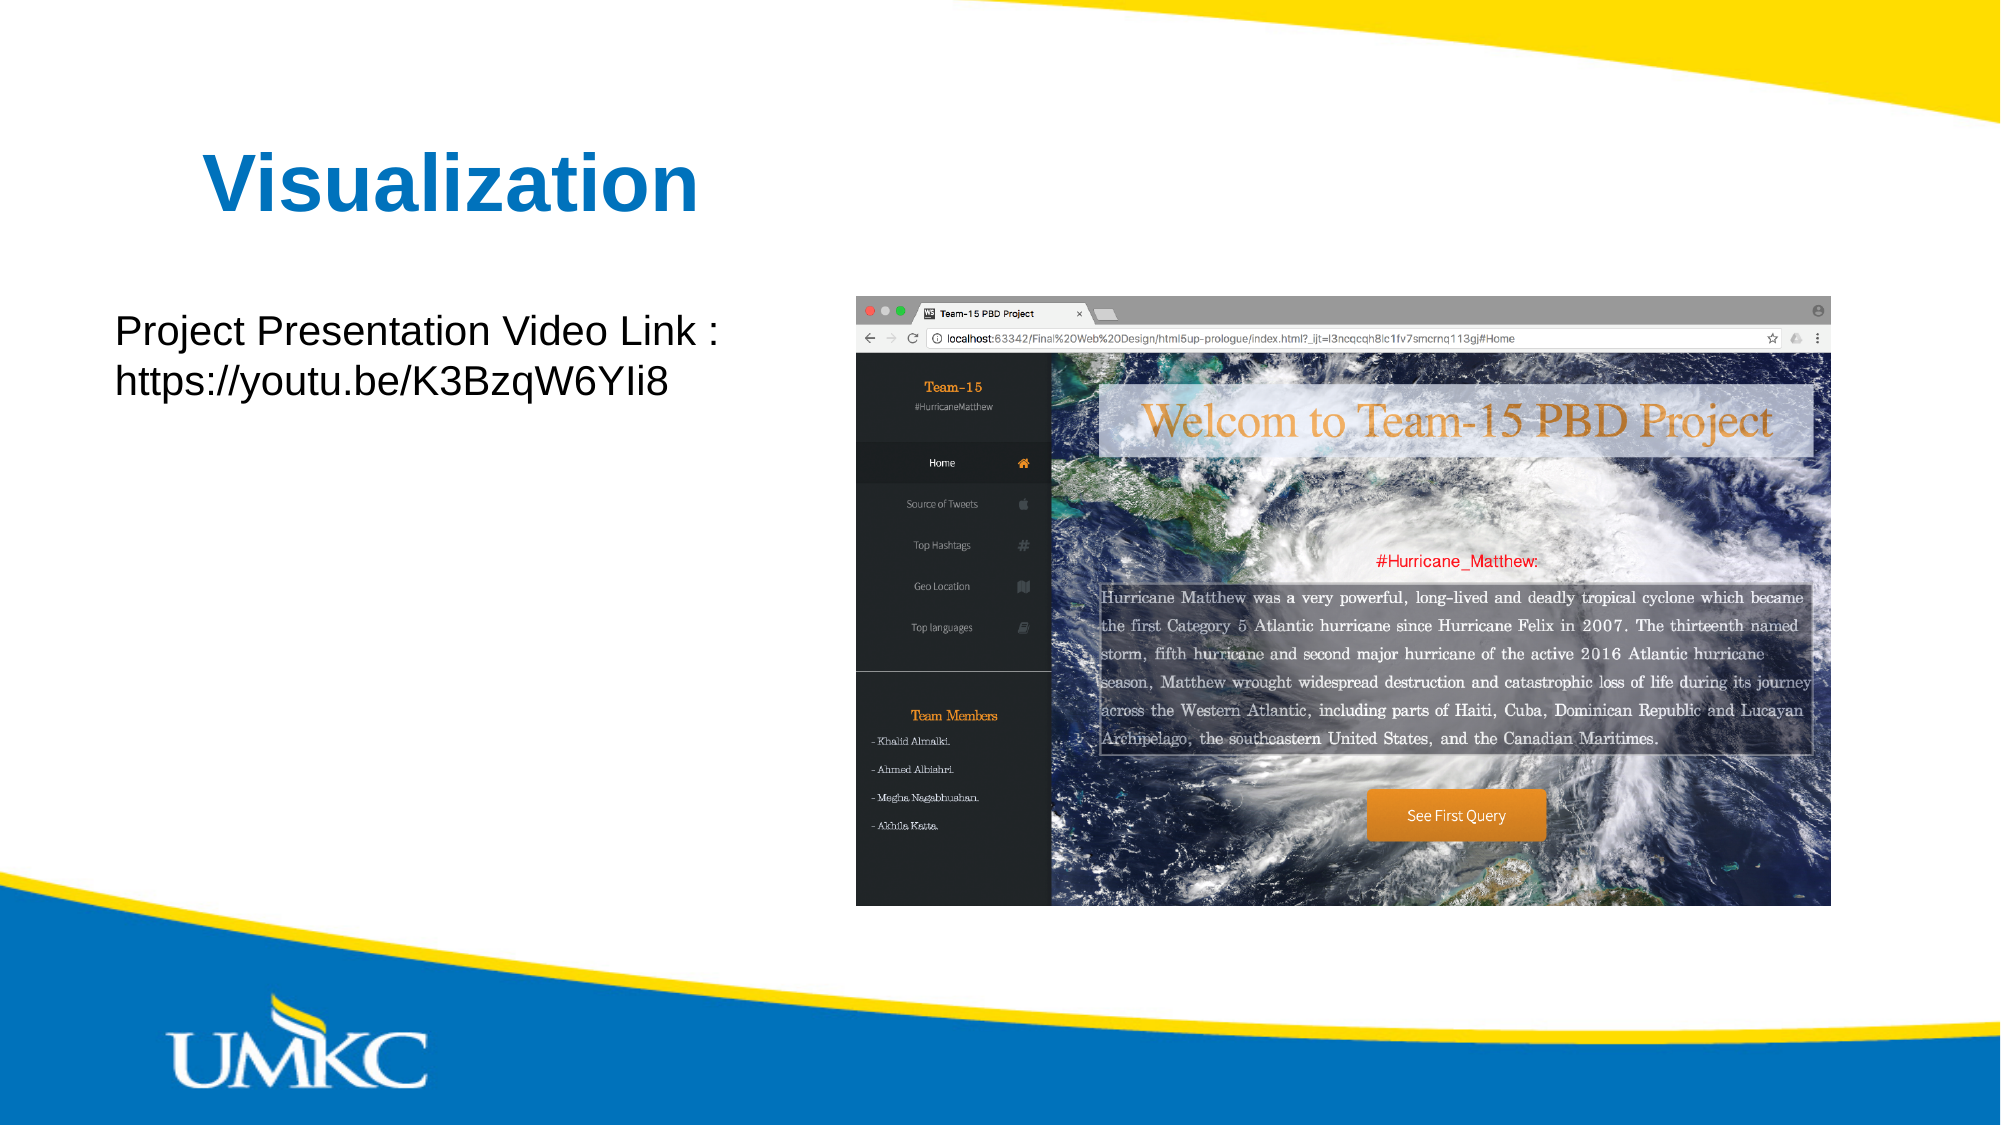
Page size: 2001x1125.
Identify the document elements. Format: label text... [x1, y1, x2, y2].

title Visualization [54, 44, 1462, 236]
list Project Presentation Video Link : https://youtu.be/K3BzqW6YIi8 [99, 296, 787, 1005]
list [855, 296, 1831, 906]
picture [0, 0, 2001, 1125]
